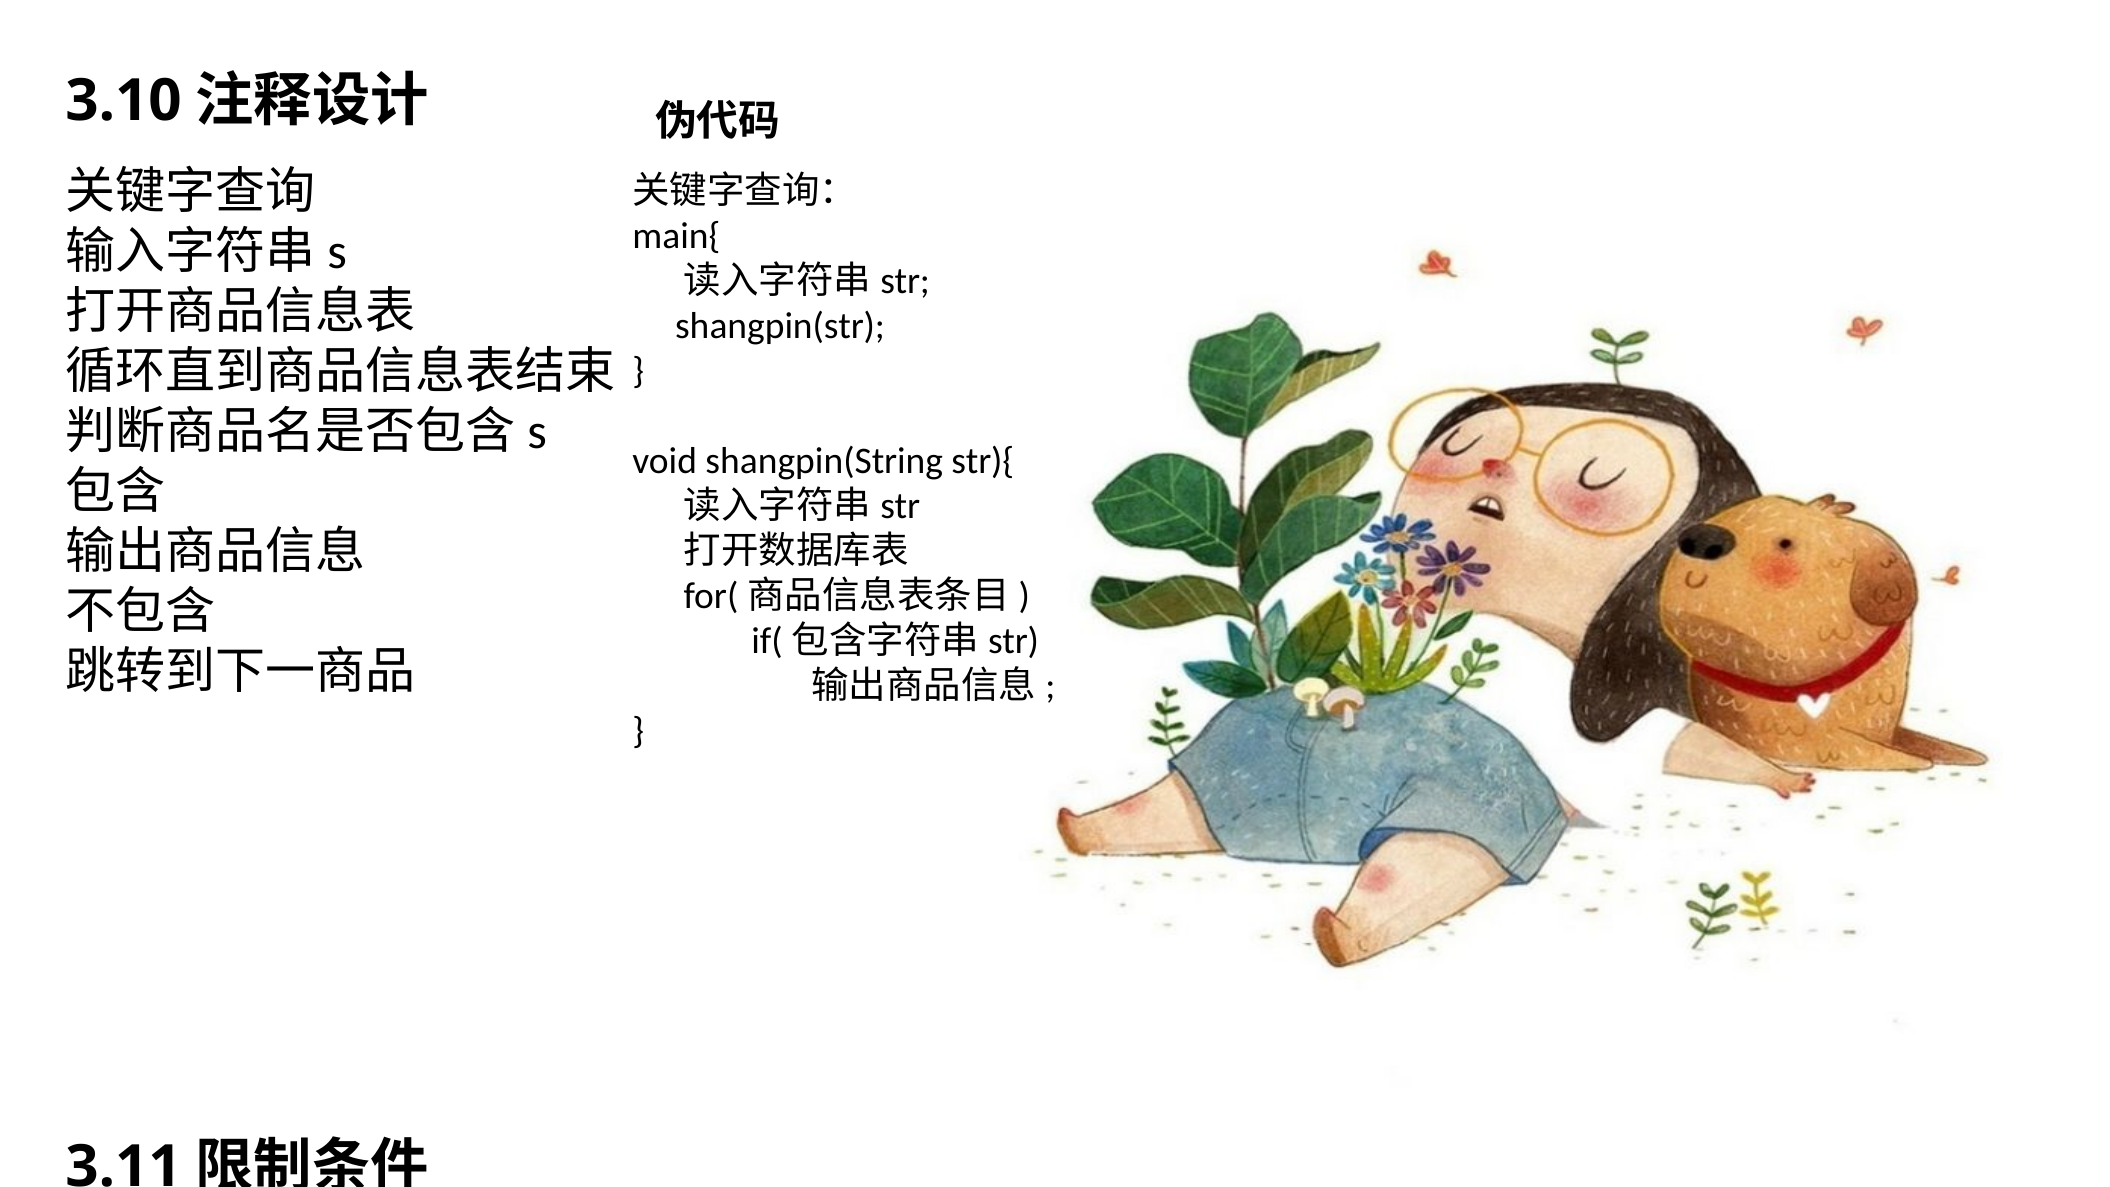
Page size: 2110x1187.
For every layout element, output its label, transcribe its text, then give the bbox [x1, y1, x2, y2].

picture [1007, 203, 2003, 1090]
text_box 伪代码 [640, 86, 872, 152]
text_box 3.10注释设计 关键字查询 输入字符串s 打开商品信息表 循环直到商品信息表结束 判断商品名是否包含s 包含 输出商品信息 不包含 跳转到下一商品 3.11限制条件 输入关键字长度不能超过20个字符。 [50, 3, 1106, 1187]
text_box 关键字查询： main{ 读入字符串str; shangpin(str); } void shangpin(String str){ 读入字符串str 打开数据库表 for(商品信息表条目) if(包含字符串str) 输出商品信息; } [617, 158, 1239, 803]
